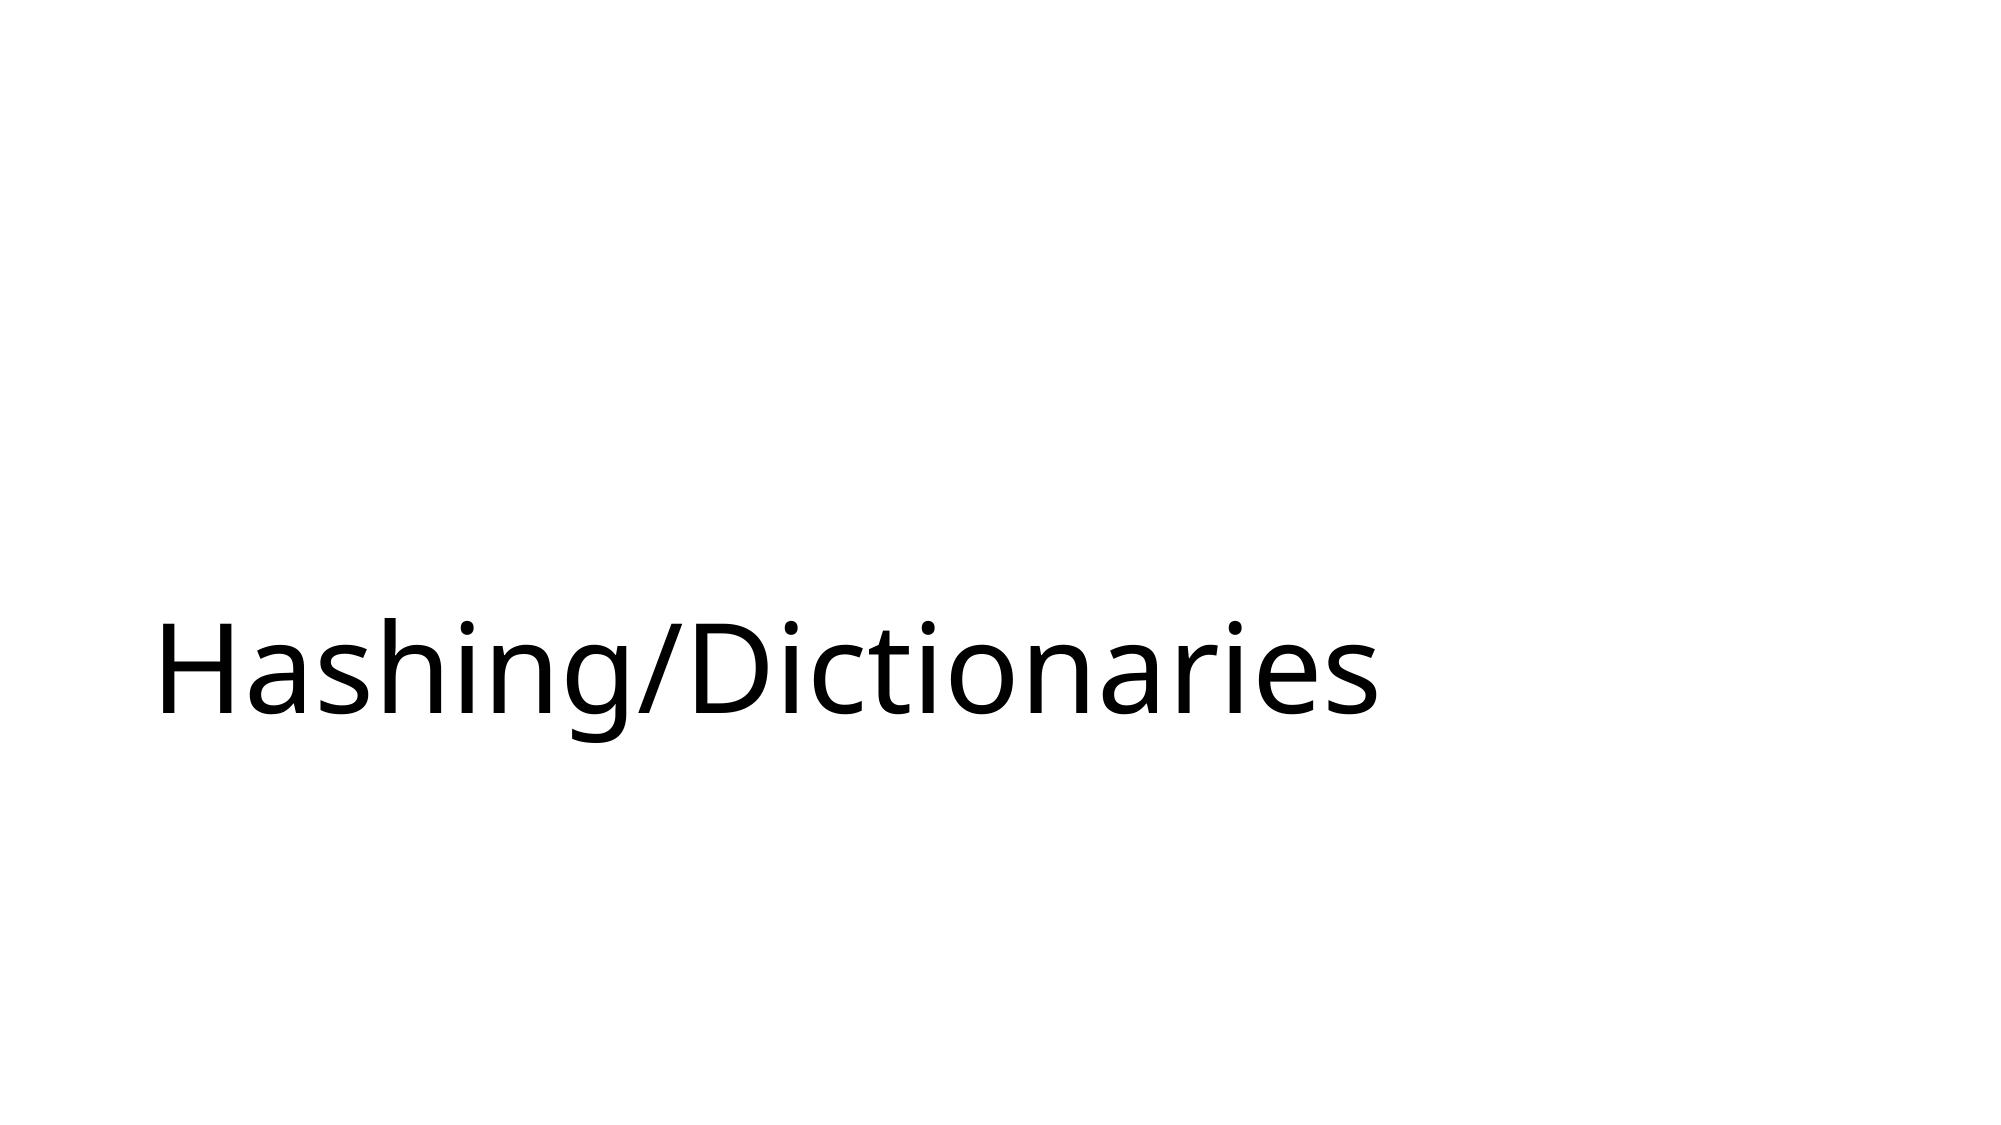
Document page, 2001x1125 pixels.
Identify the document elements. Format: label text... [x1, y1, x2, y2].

title Hashing/Dictionaries [136, 280, 1862, 749]
